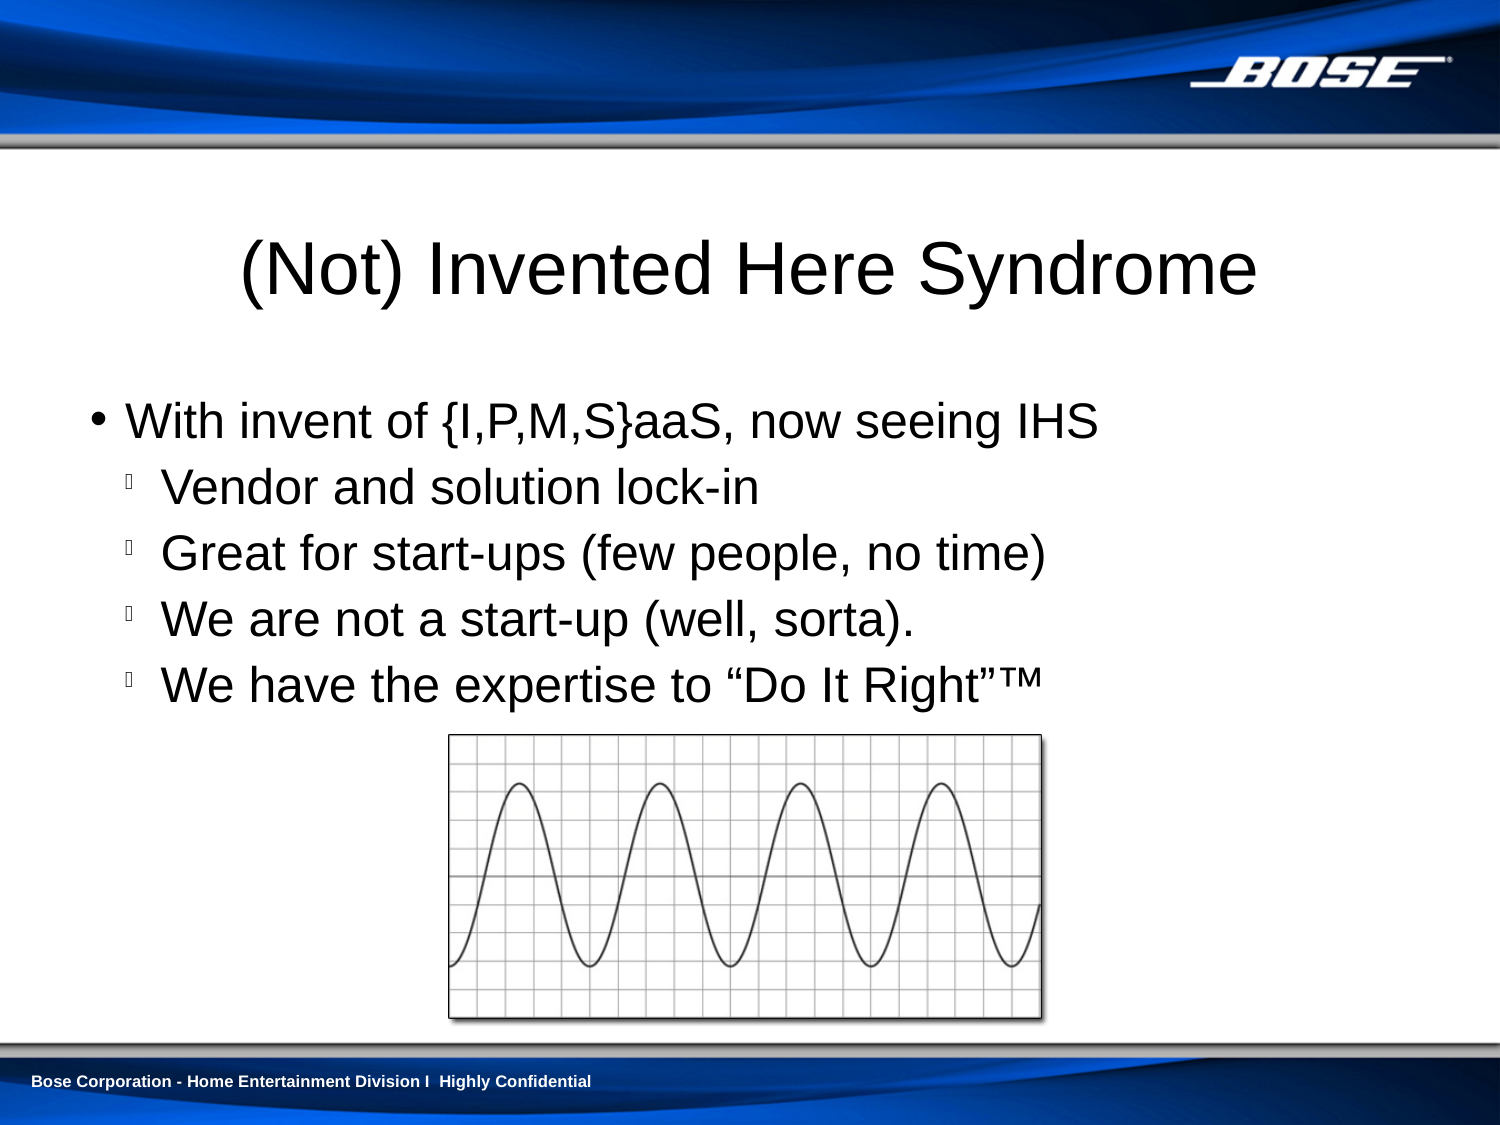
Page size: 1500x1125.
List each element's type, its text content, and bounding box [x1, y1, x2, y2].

picture [0, 0, 1500, 1125]
text_box With invent of {I,P,M,S}aaS, now seeing IHS Vendor and solution lock-in Great for start-ups (few people, no time) We are not a start-up (well, sorta). We have the expertise to “Do It Right”™ [75, 375, 1425, 1003]
text_box (Not) Invented Here Syndrome [75, 185, 1425, 345]
